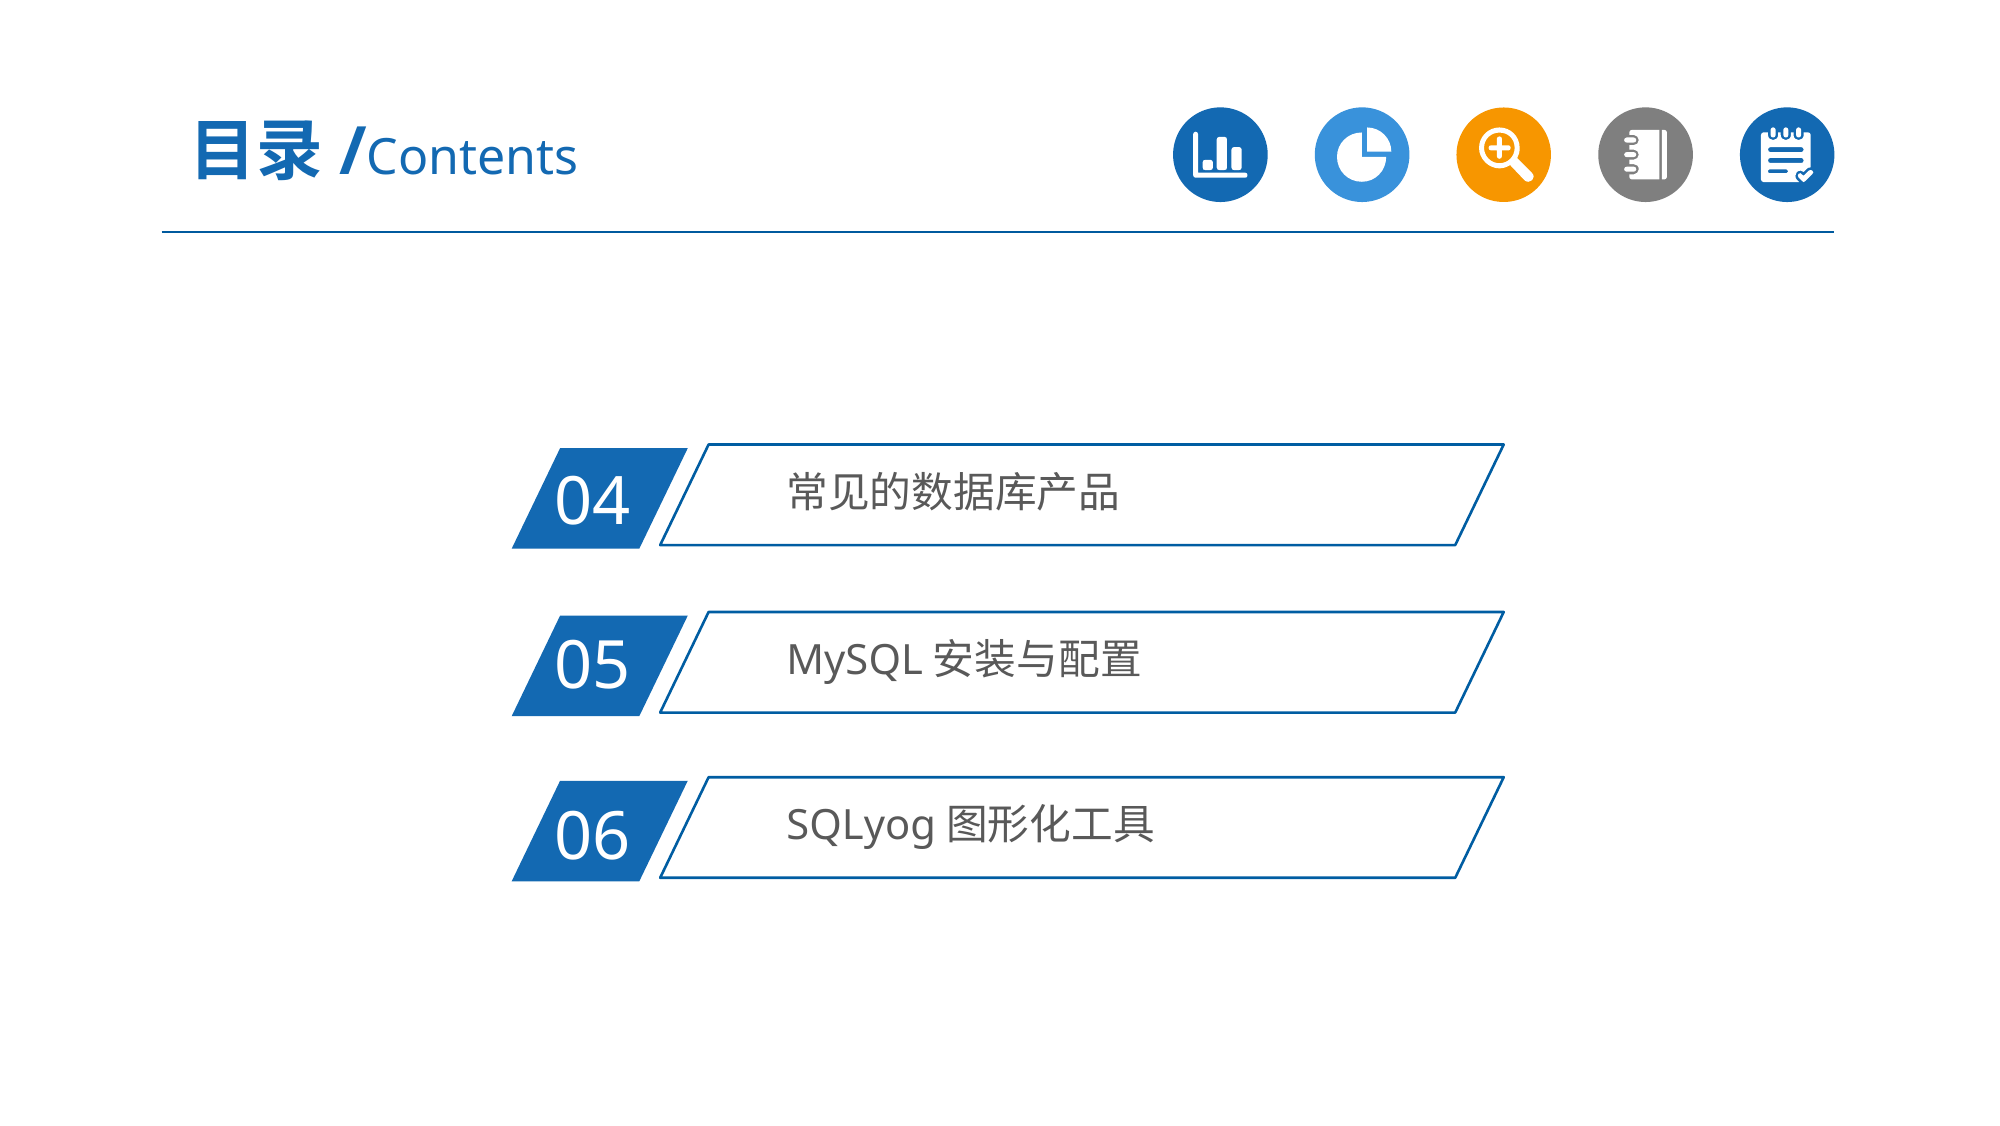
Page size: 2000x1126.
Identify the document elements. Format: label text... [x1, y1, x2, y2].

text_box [659, 611, 1504, 713]
text_box 目录/Contents [137, 93, 631, 203]
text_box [511, 780, 656, 882]
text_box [659, 776, 1504, 879]
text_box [511, 447, 655, 549]
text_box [511, 614, 656, 717]
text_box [659, 444, 1504, 546]
